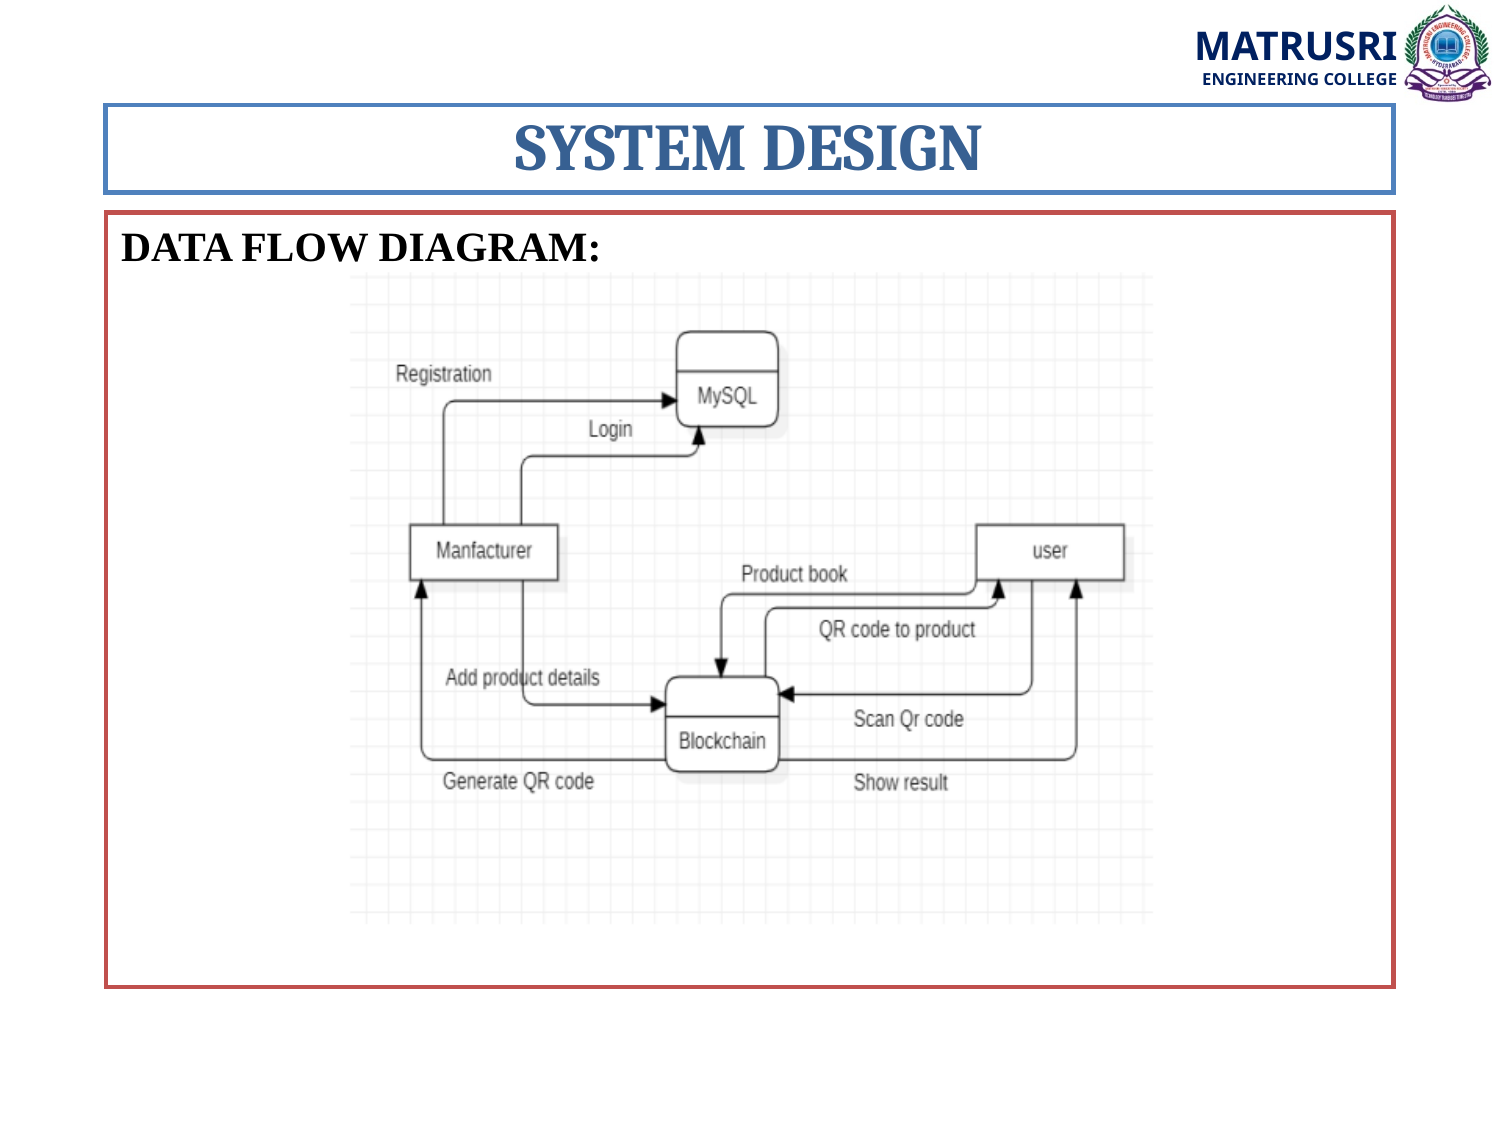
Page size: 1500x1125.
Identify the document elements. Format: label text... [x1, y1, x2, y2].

text_box SYSTEM DESIGN [105, 104, 1394, 193]
text_box DATA FLOW DIAGRAM: [105, 212, 1394, 988]
text_box MATRUSRI ENGINEERING COLLEGE [1124, 13, 1388, 96]
picture [1393, 0, 1500, 106]
picture [338, 271, 1161, 929]
